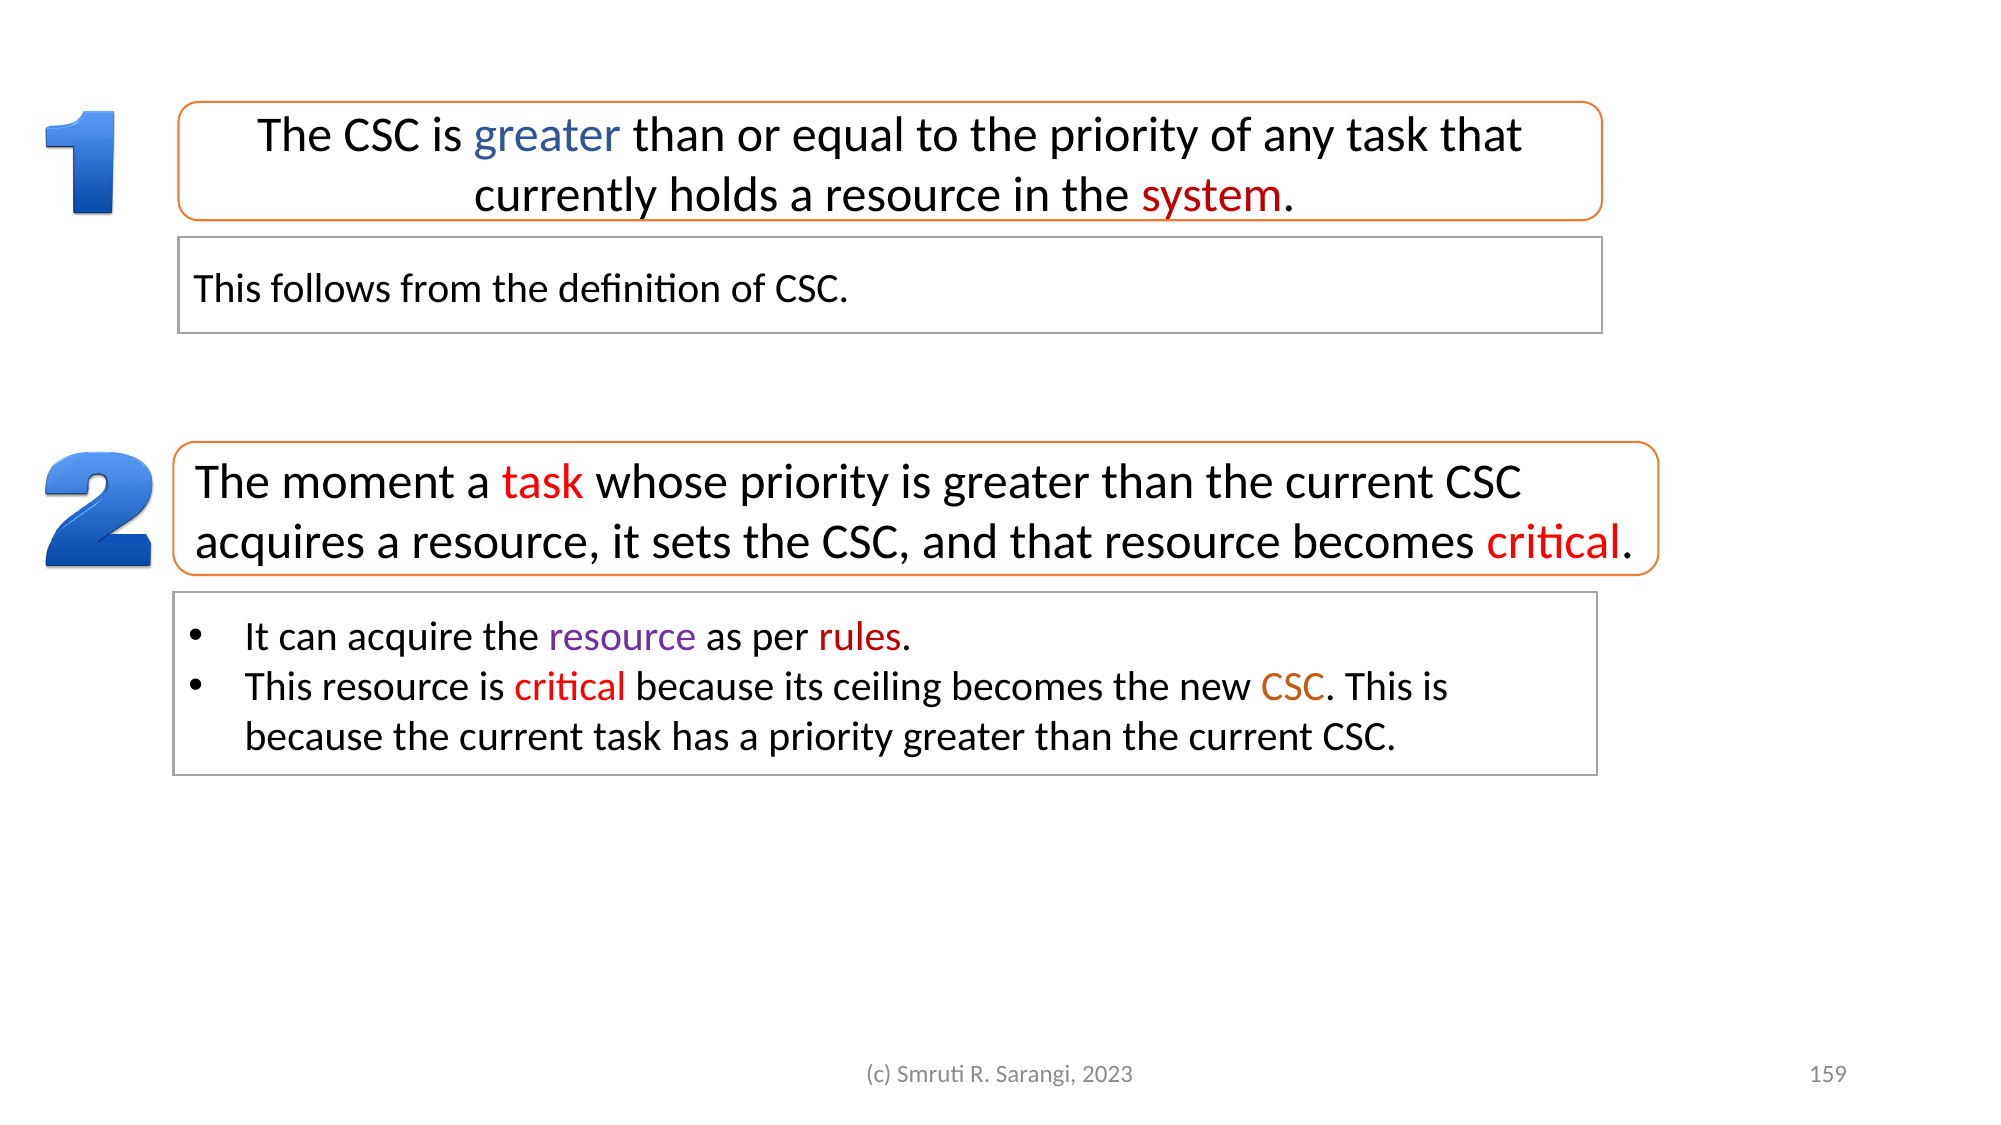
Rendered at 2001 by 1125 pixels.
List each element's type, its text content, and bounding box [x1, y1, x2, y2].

text_box The CSC is greater than or equal to the priority of any task that currently holds a resource in the system. [177, 100, 1604, 222]
text_box The moment a task whose priority is greater than the current CSC acquires a resource, it sets the CSC, and that resource becomes critical. [174, 440, 1660, 577]
picture [15, 425, 174, 584]
slide_number 159 [1412, 1042, 1863, 1103]
footer (c) Smruti R. Sarangi, 2023 [662, 1042, 1338, 1103]
text_box It can acquire the resource as per rules. This resource is critical because its ceiling becomes the new CSC. This is because the current task has a priority greater than the current CSC. [172, 591, 1598, 776]
picture [15, 96, 139, 221]
text_box This follows from the definition of CSC. [177, 236, 1603, 334]
